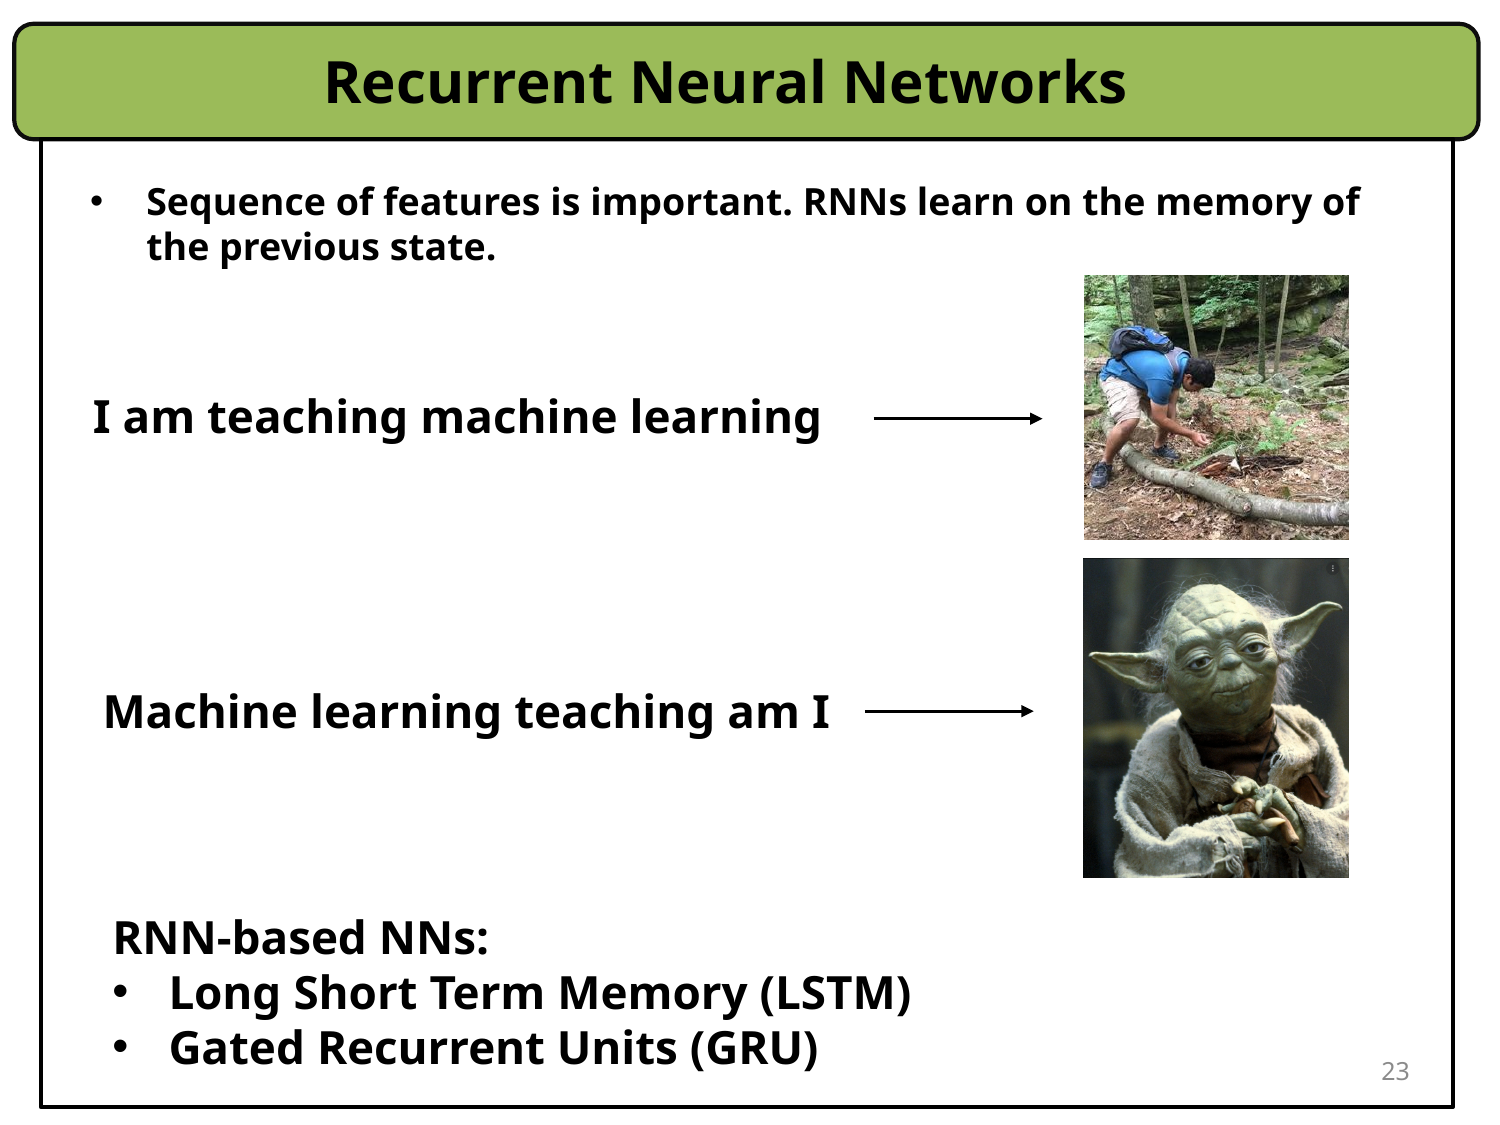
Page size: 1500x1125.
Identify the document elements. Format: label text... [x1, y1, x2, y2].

picture [1084, 275, 1349, 541]
text_box I am teaching machine learning [73, 380, 842, 450]
list Sequence of features is important. RNNs learn on the memory of the previous state. [75, 170, 1425, 273]
title Recurrent Neural Networks [50, 39, 1400, 121]
text_box RNN-based NNs: Long Short Term Memory (LSTM) Gated Recurrent Units (GRU) [97, 901, 1410, 1081]
slide_number 23 [1074, 1042, 1425, 1103]
picture [1083, 558, 1349, 878]
text_box Machine learning teaching am I [82, 675, 850, 745]
